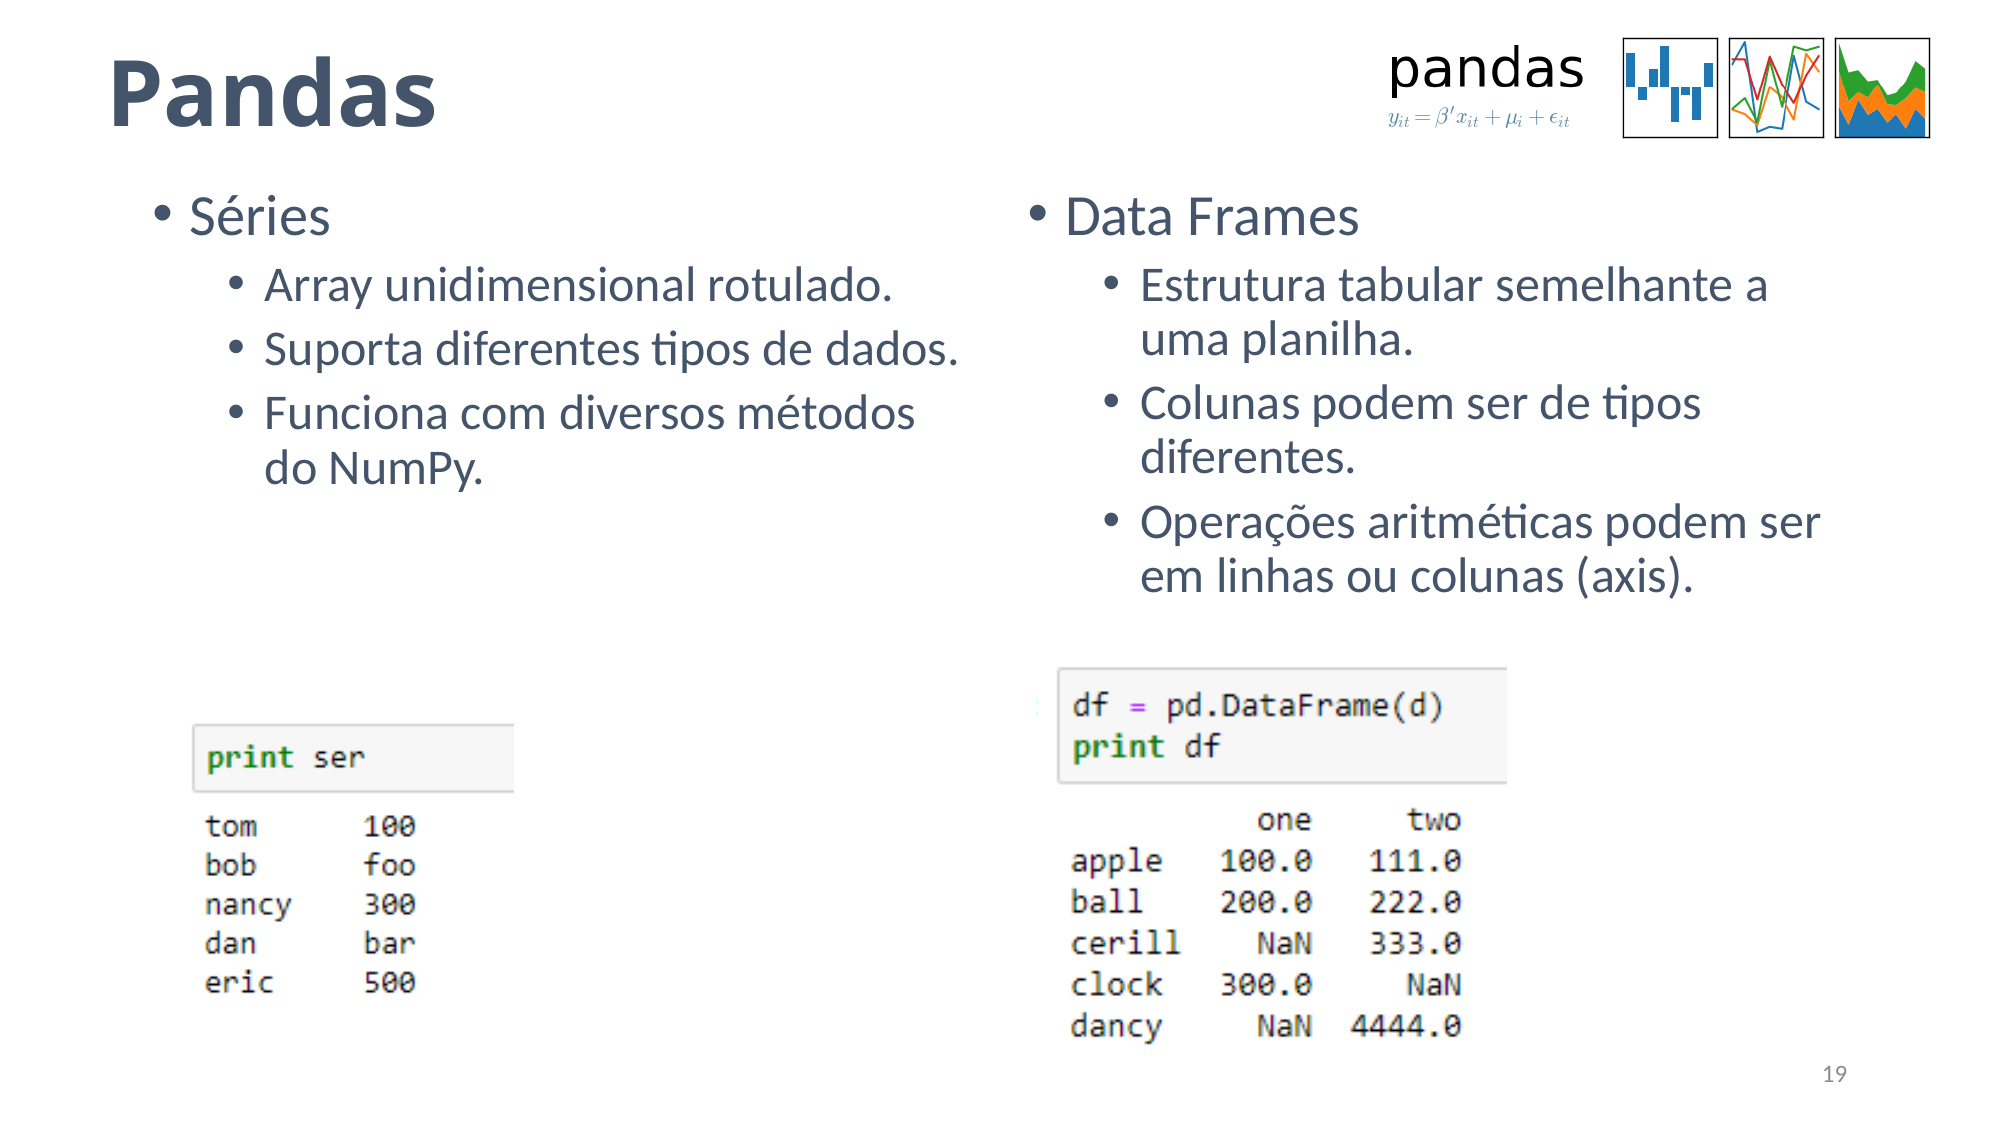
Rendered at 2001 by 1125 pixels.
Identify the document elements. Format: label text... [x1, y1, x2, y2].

picture [185, 713, 514, 1007]
slide_number 19 [1412, 1042, 1863, 1103]
title Pandas [91, 15, 1946, 178]
picture [1036, 656, 1507, 1065]
list Séries Array unidimensional rotulado. Suporta diferentes tipos de dados. Funciona com diversos métodos do NumPy. [137, 177, 988, 1014]
list Data Frames Estrutura tabular semelhante a uma planilha. Colunas podem ser de tipos diferentes. Operações aritméticas podem ser em linhas ou colunas (axis). [1012, 177, 1863, 1014]
picture [1357, 25, 1946, 148]
